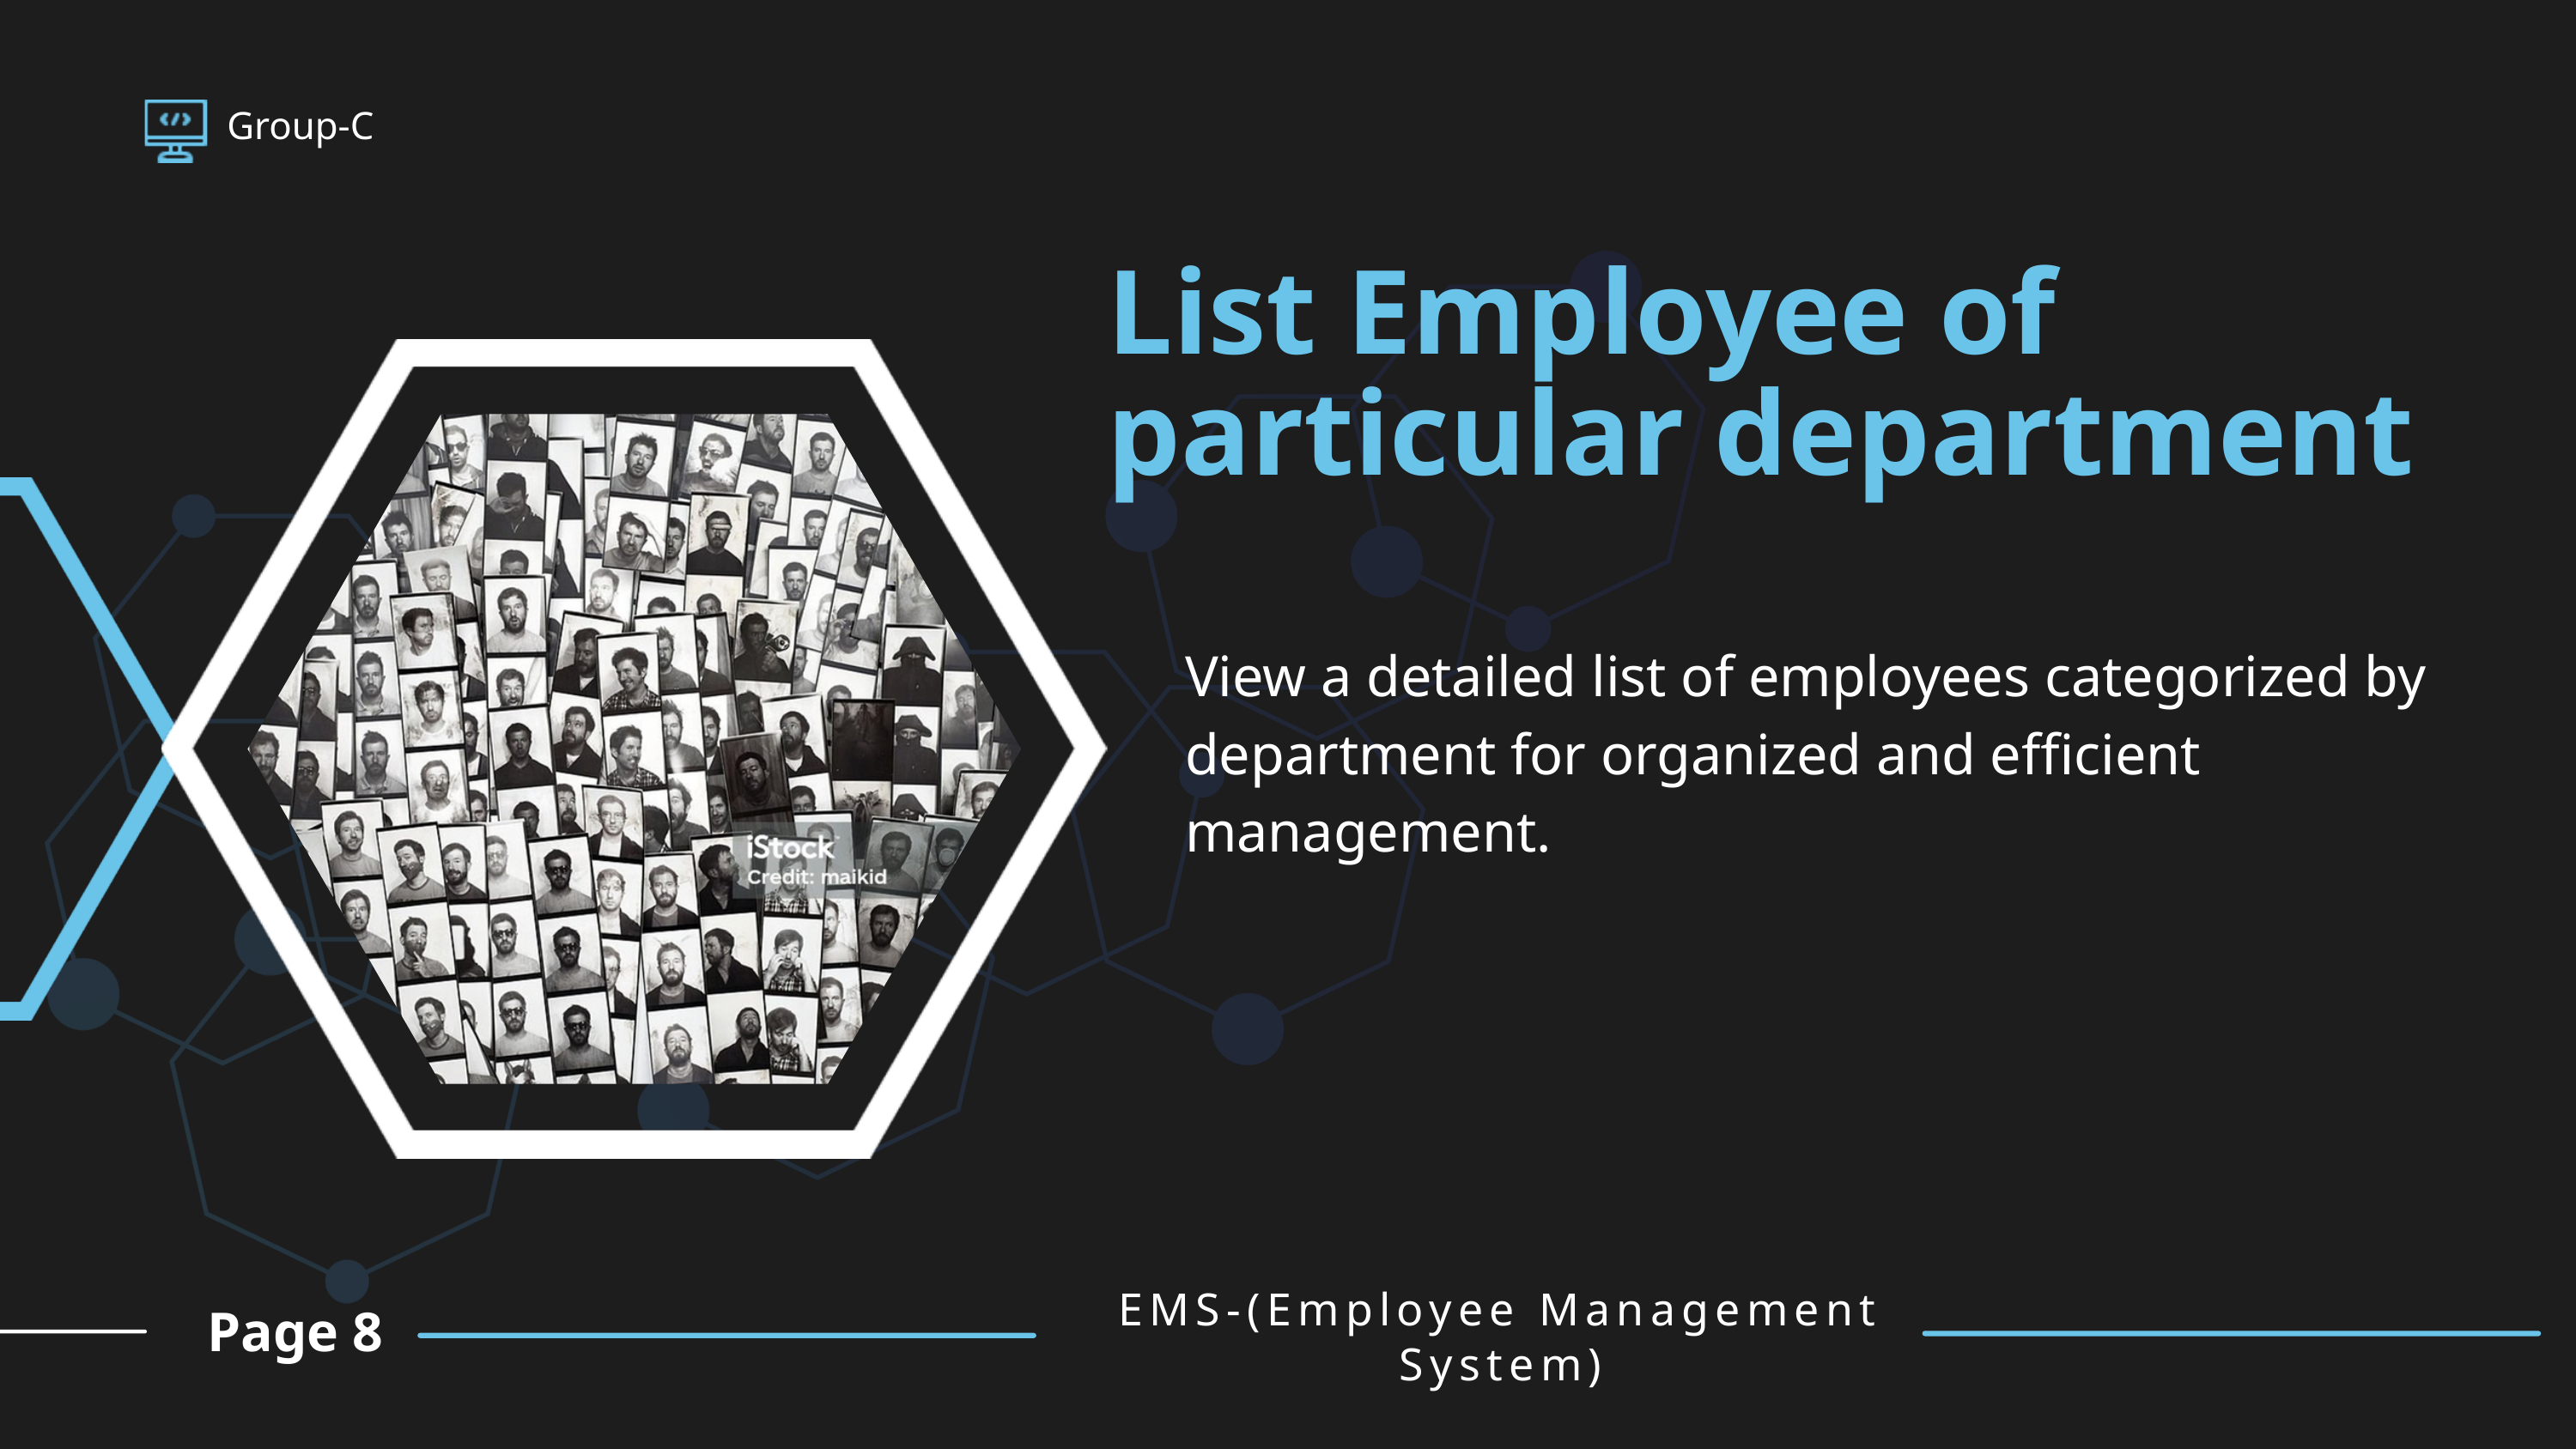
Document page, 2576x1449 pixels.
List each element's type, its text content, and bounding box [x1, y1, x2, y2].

text_box [144, 100, 208, 163]
text_box Page 8 [207, 1306, 414, 1362]
text_box [0, 477, 161, 1021]
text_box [420, 1282, 2539, 1389]
text_box [45, 251, 1706, 477]
text_box [161, 339, 1108, 1159]
text_box Group-C [227, 94, 614, 148]
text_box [247, 414, 1022, 1084]
text_box [45, 499, 1706, 1304]
text_box List Employee of particular department [1107, 256, 2499, 499]
text_box View a detailed list of employees categorized by department for organized and efficient management. [1185, 629, 2439, 864]
